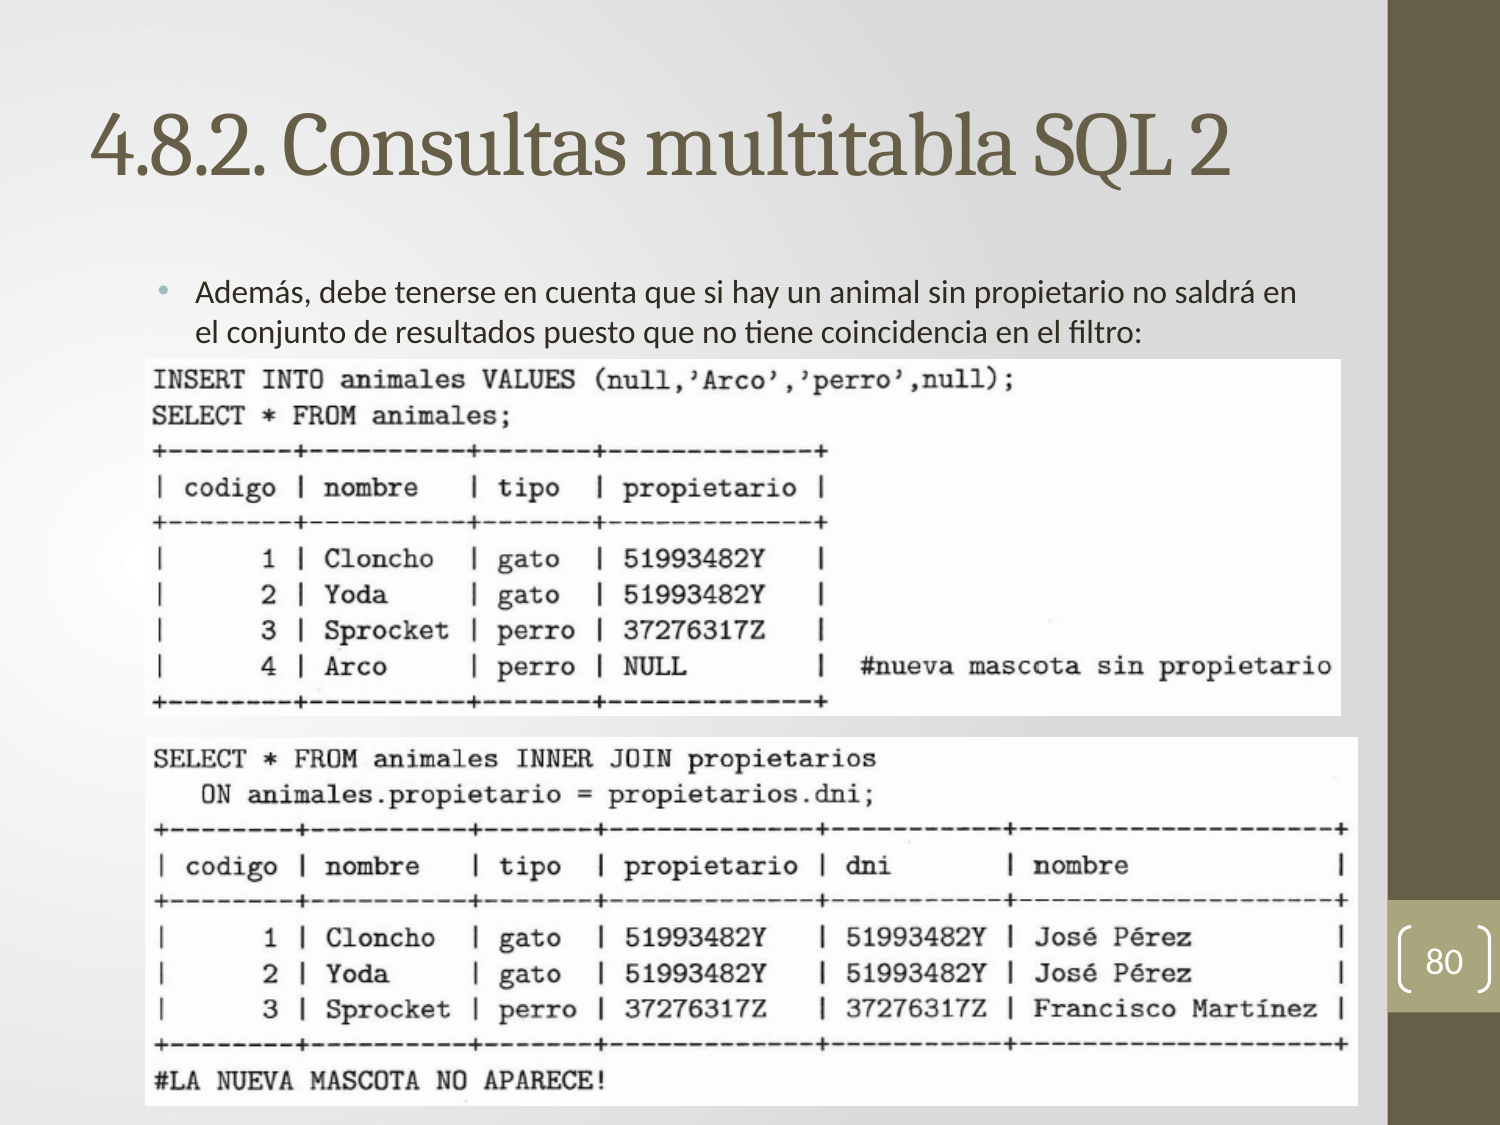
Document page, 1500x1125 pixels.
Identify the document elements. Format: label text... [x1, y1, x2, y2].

picture [144, 359, 1342, 717]
slide_number 80 [1397, 925, 1492, 994]
title 4.8.2. Consultas multitabla SQL 2 [75, 45, 1325, 233]
picture [144, 736, 1359, 1107]
list Además, debe tenerse en cuenta que si hay un animal sin propietario no saldrá en el conjunto de resultados puesto que no tiene coincidencia en el filtro: [75, 262, 1325, 1050]
